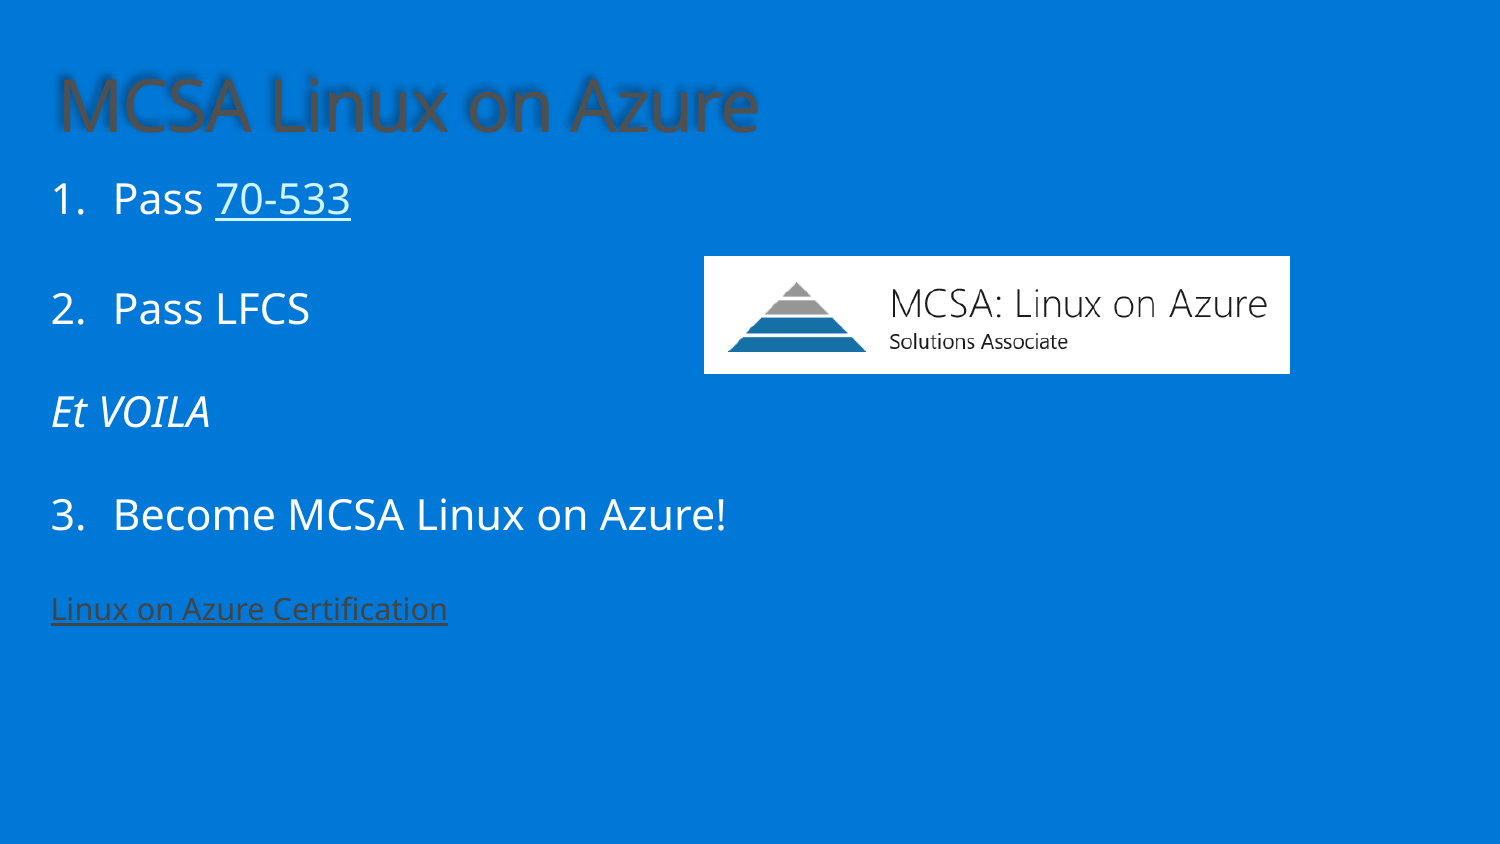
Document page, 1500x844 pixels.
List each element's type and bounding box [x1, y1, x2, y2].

picture [703, 256, 1290, 375]
chart [0, 17, 1500, 844]
